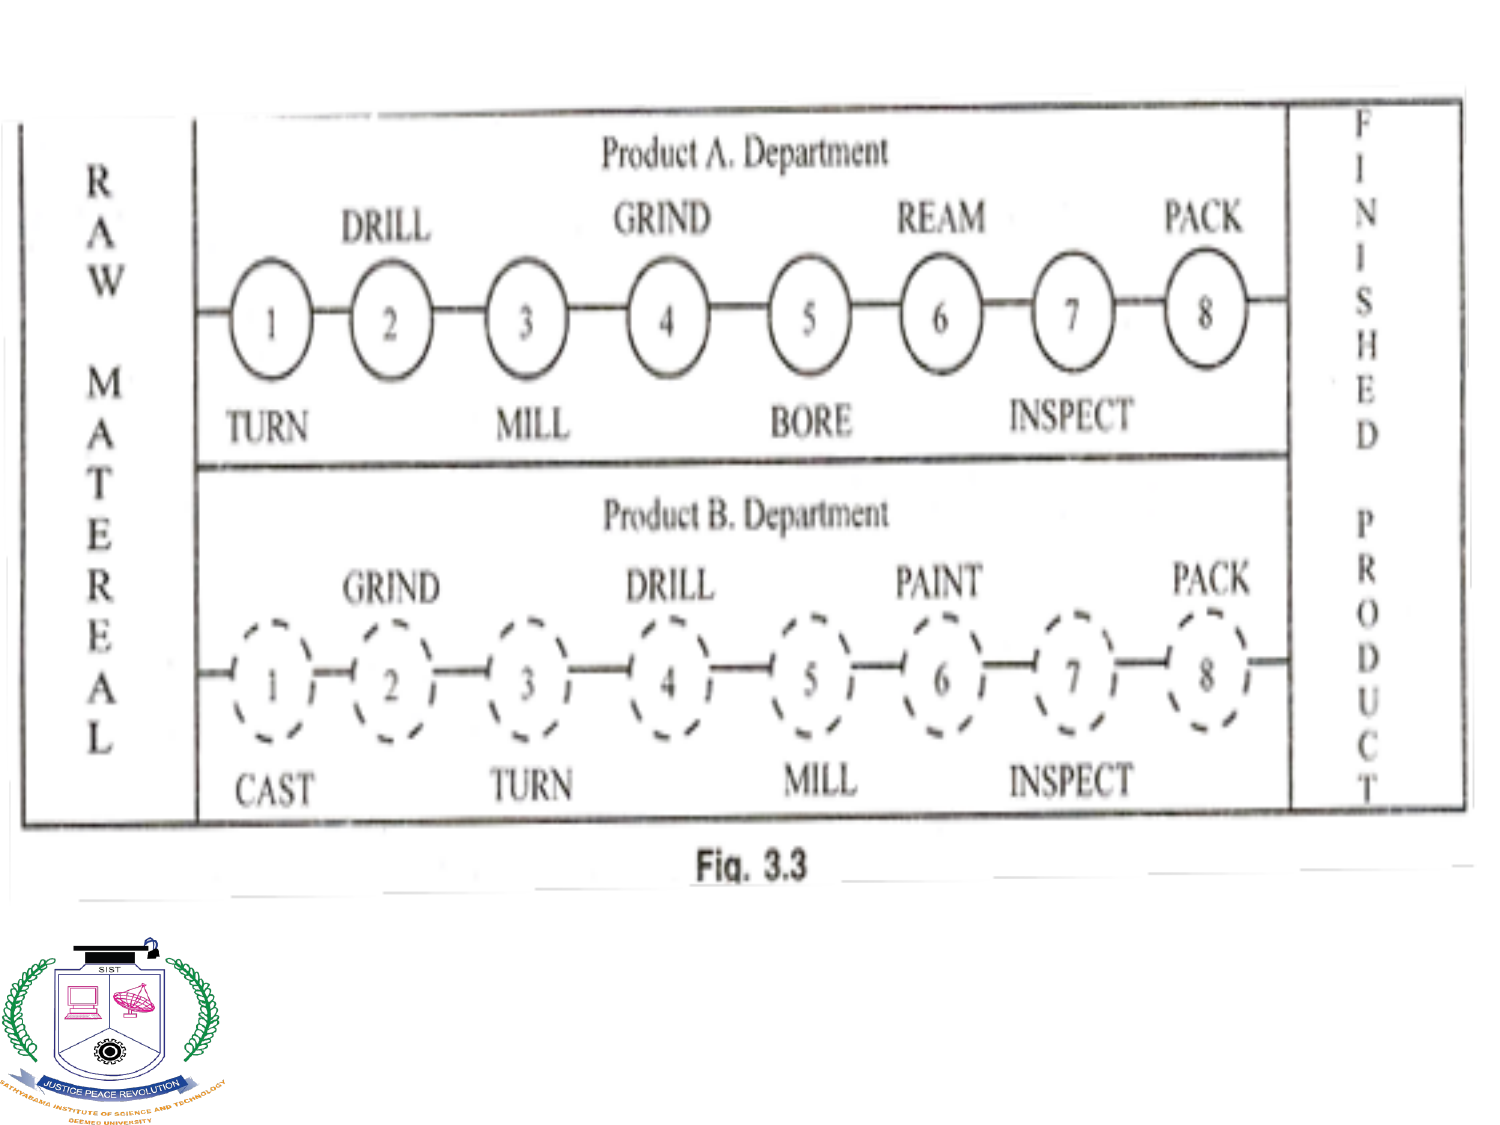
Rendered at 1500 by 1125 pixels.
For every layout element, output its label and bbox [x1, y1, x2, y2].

picture [0, 937, 225, 1125]
picture [0, 49, 1477, 906]
